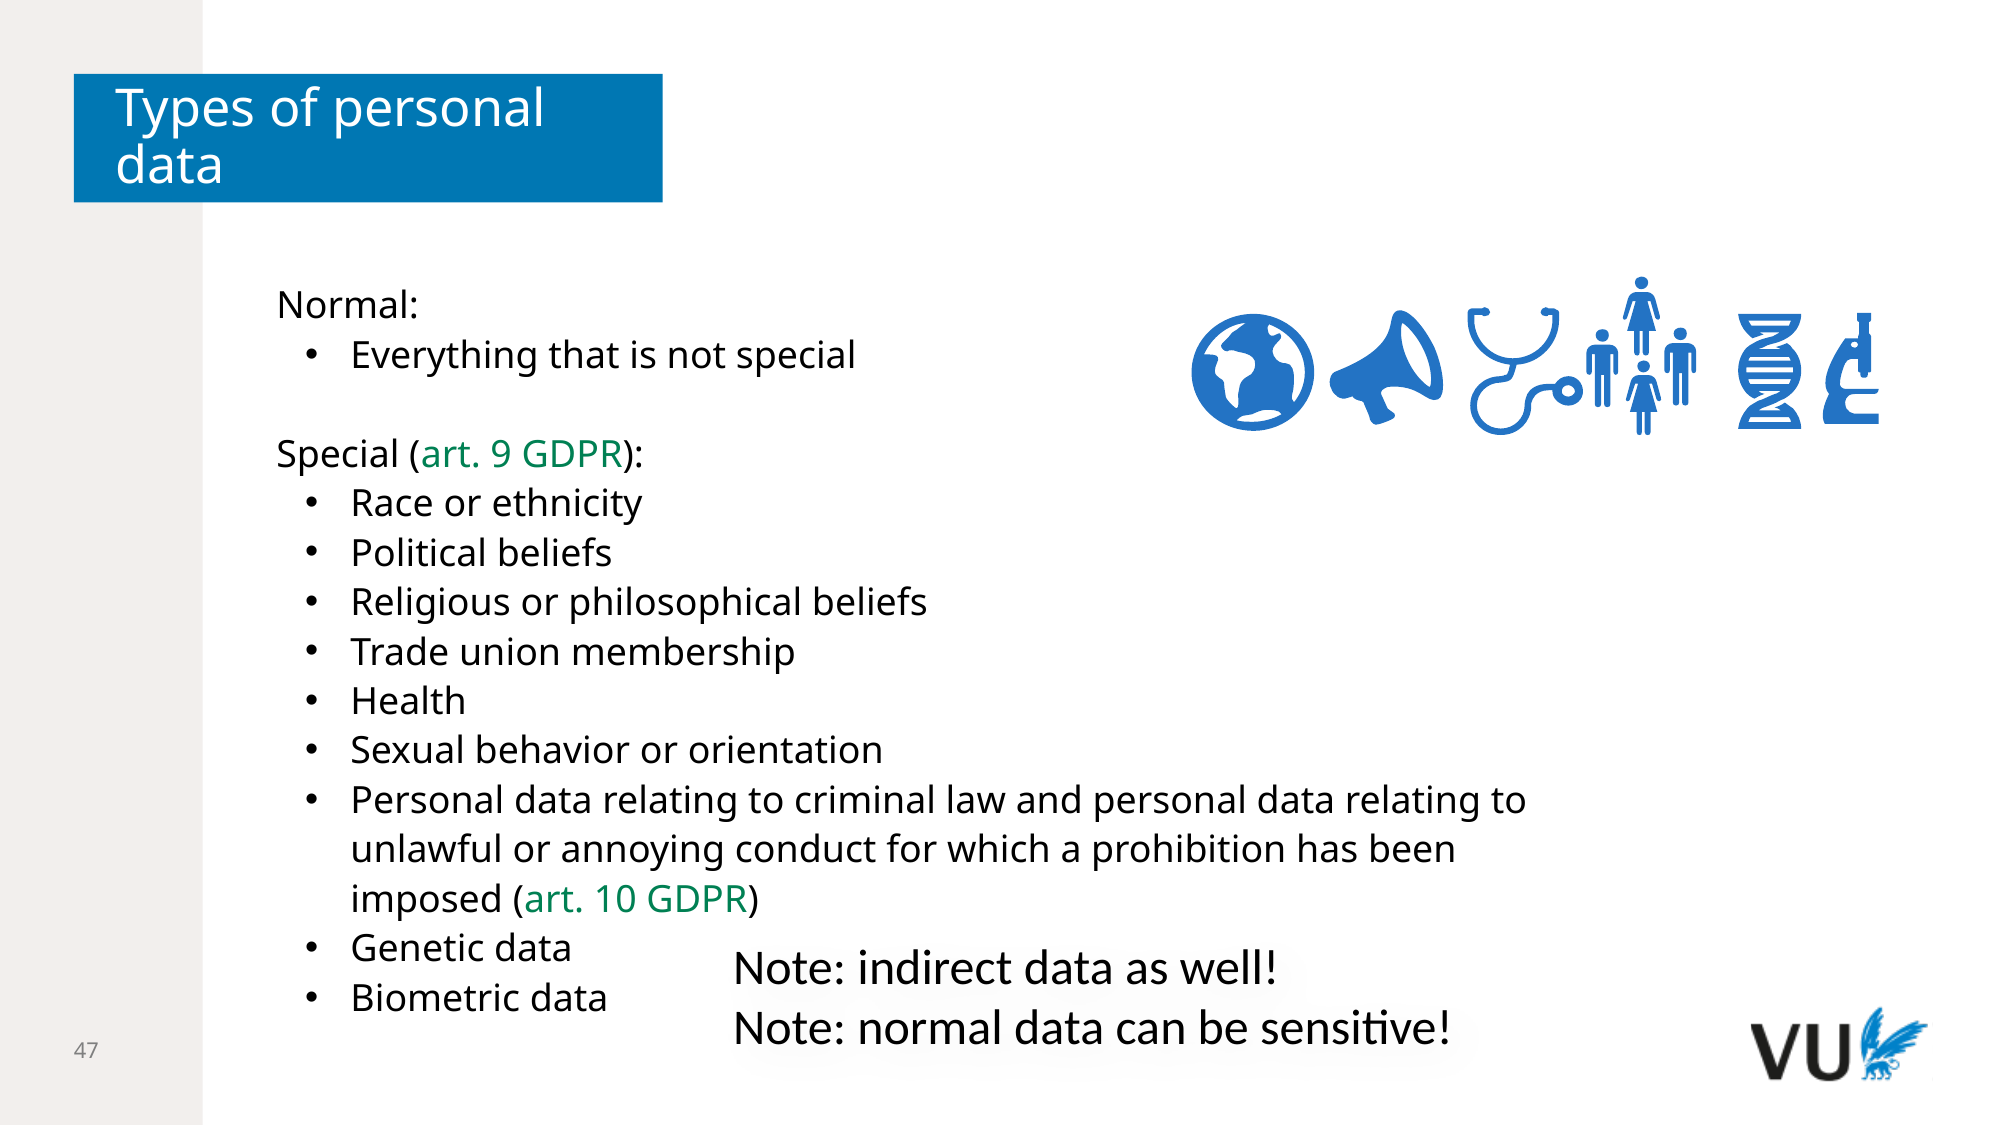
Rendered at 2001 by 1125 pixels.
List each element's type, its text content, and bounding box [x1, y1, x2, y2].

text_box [1191, 276, 1879, 435]
list Normal: Everything that is not special Special (art. 9 GDPR): Race or ethnicity Political beliefs Religious or philosophical beliefs Trade union membership Health Sexual behavior or orientation Personal data relating to criminal law and personal data relating to unlawful or annoying conduct for which a prohibition has been imposed (art. 10 GDPR) Genetic data Biometric data [276, 276, 1560, 978]
title Types of personal data [73, 73, 663, 203]
text_box Note: indirect data as well! Note: normal data can be sensitive! [703, 910, 1493, 1073]
slide_number 47 [73, 977, 203, 1125]
